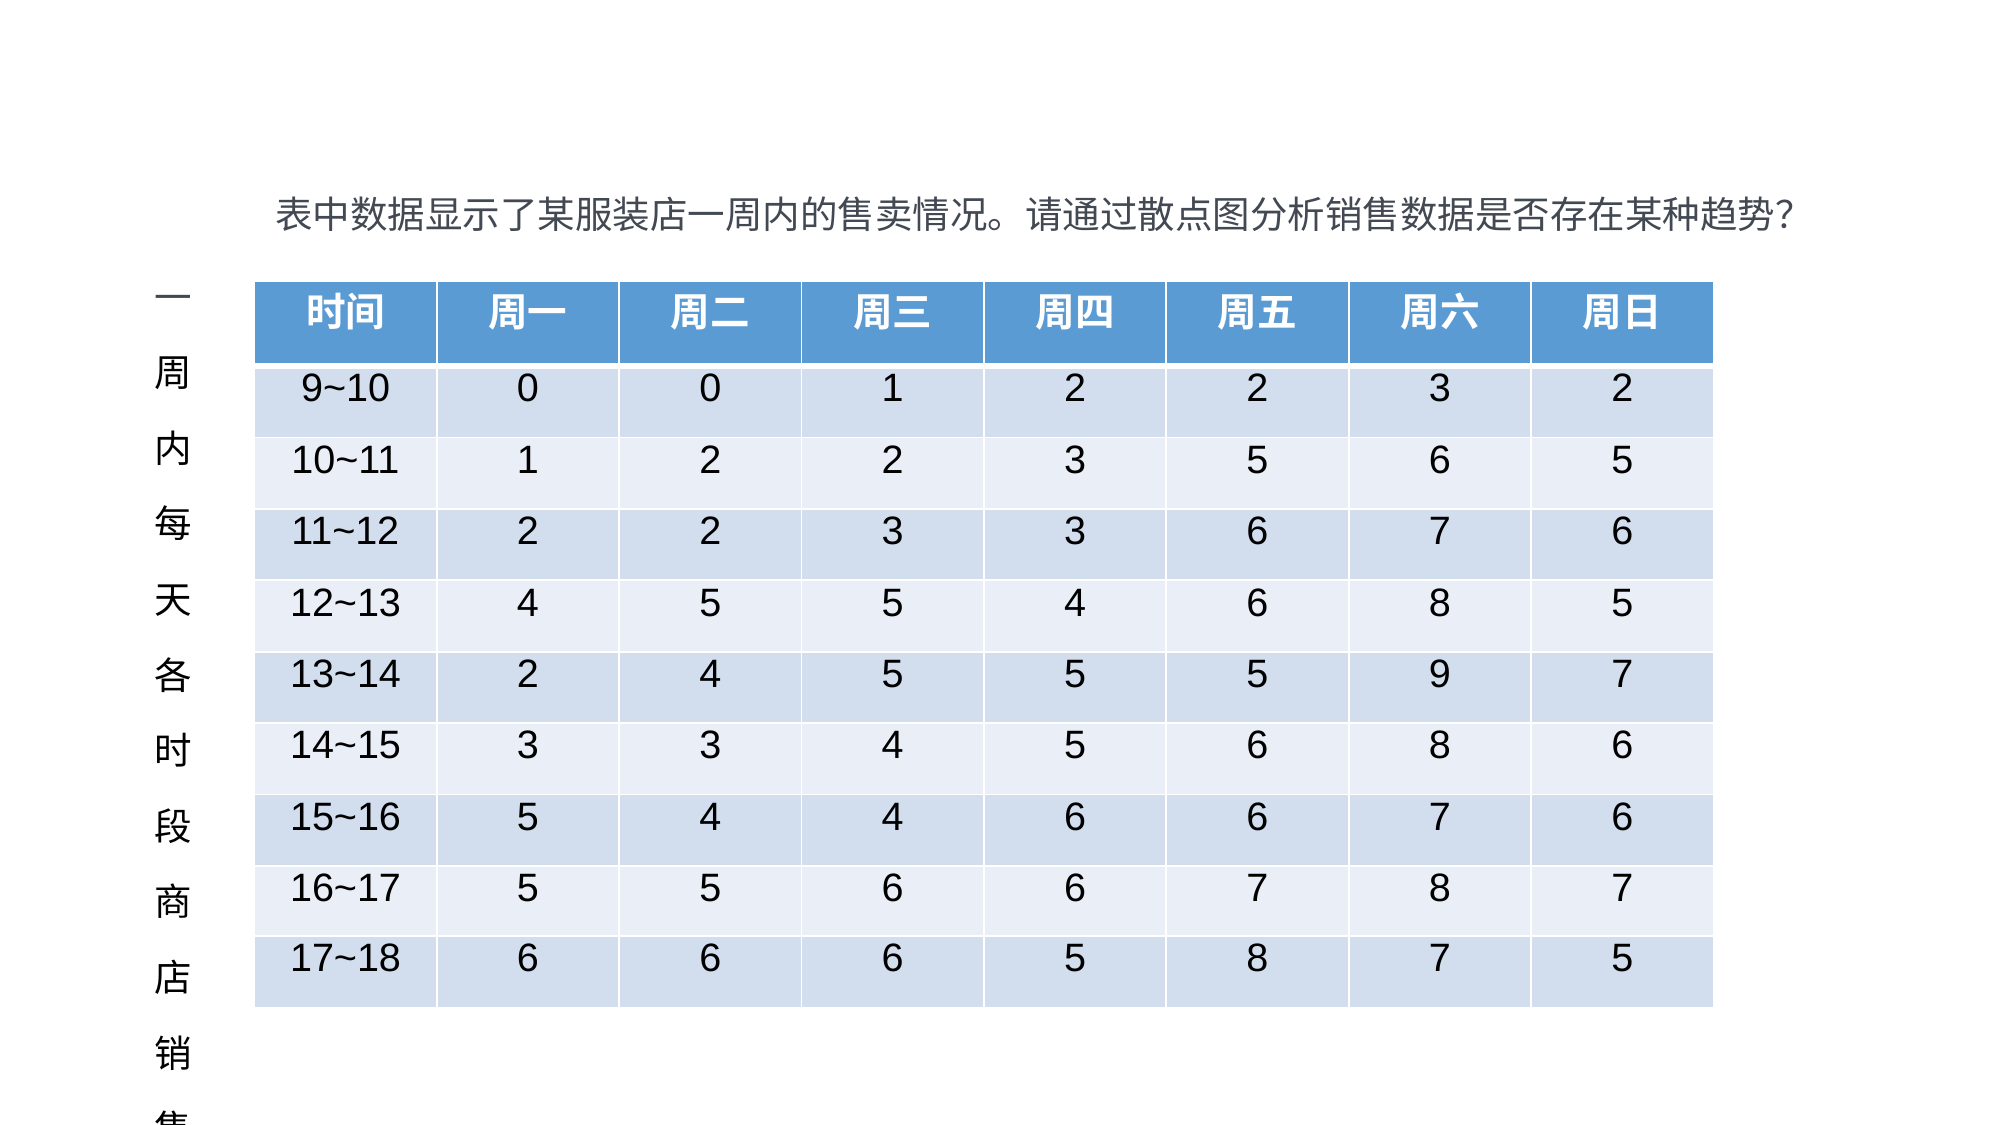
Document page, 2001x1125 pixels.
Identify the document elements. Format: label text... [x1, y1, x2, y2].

table_header 周日 [1532, 282, 1713, 363]
table_cell 11~12 [255, 510, 436, 579]
table_header 时间 [255, 282, 436, 363]
table_cell 7 [1350, 795, 1530, 865]
table_cell 7 [1350, 510, 1530, 579]
table_cell 6 [620, 937, 801, 1007]
table_cell 6 [1167, 510, 1348, 579]
table_cell 3 [1350, 369, 1530, 437]
table_cell 2 [620, 438, 801, 508]
table_cell 4 [985, 581, 1165, 651]
table_cell 16~17 [255, 867, 436, 935]
table_cell 2 [802, 438, 983, 508]
table_cell 6 [1167, 795, 1348, 865]
table_cell 6 [1532, 510, 1713, 579]
table_cell 5 [438, 867, 618, 935]
table_cell 6 [1532, 795, 1713, 865]
table_cell 5 [1532, 581, 1713, 651]
table_cell 10~11 [255, 438, 436, 508]
table_cell 9~10 [255, 369, 436, 437]
table_cell 2 [438, 653, 618, 722]
table_cell 4 [802, 795, 983, 865]
table_cell 5 [802, 653, 983, 722]
table_cell 6 [1532, 724, 1713, 794]
table_cell 0 [438, 369, 618, 437]
table_cell 1 [438, 438, 618, 508]
table_cell 6 [985, 795, 1165, 865]
table_cell 17~18 [255, 937, 436, 1007]
table_cell 6 [802, 867, 983, 935]
table_cell 6 [1350, 438, 1530, 508]
table_cell 5 [1167, 438, 1348, 508]
table_cell 7 [1350, 937, 1530, 1007]
table_header 周三 [802, 282, 983, 363]
table_cell 4 [620, 795, 801, 865]
table_cell 2 [1532, 369, 1713, 437]
table_cell 7 [1532, 653, 1713, 722]
table_cell 4 [438, 581, 618, 651]
table_cell 5 [1532, 438, 1713, 508]
table_cell 13~14 [255, 653, 436, 722]
table_cell 7 [1532, 867, 1713, 935]
table_cell 6 [1167, 724, 1348, 794]
table_cell 4 [802, 724, 983, 794]
table_cell 6 [985, 867, 1165, 935]
table_cell 0 [620, 369, 801, 437]
table_cell 5 [438, 795, 618, 865]
table_cell 6 [1167, 581, 1348, 651]
text_box 一 周 内 每 天 各 时 段 商 店 销 售 物 品 数 量 [152, 280, 197, 1125]
title 表中数据显示了某服装店一周内的售卖情况。请通过散点图分析销售数据是否存在某种趋势？ [64, 76, 2000, 308]
table_cell 5 [620, 867, 801, 935]
table_cell 3 [985, 438, 1165, 508]
table_header 周六 [1350, 282, 1530, 363]
table_cell 3 [438, 724, 618, 794]
table_cell 5 [620, 581, 801, 651]
table_cell 12~13 [255, 581, 436, 651]
table_cell 3 [802, 510, 983, 579]
table_header 周二 [620, 282, 801, 363]
table_cell 5 [802, 581, 983, 651]
table_cell 2 [1167, 369, 1348, 437]
table_cell 8 [1167, 937, 1348, 1007]
table_cell 5 [985, 653, 1165, 722]
table_cell 4 [620, 653, 801, 722]
table_cell 5 [985, 937, 1165, 1007]
table_cell 5 [1167, 653, 1348, 722]
table_cell 8 [1350, 867, 1530, 935]
table_cell 2 [438, 510, 618, 579]
table_cell 1 [802, 369, 983, 437]
table_cell 9 [1350, 653, 1530, 722]
table_cell 3 [620, 724, 801, 794]
table_cell 2 [985, 369, 1165, 437]
table_cell 3 [985, 510, 1165, 579]
table_cell 7 [1167, 867, 1348, 935]
table_cell 6 [438, 937, 618, 1007]
table_header 周一 [438, 282, 618, 363]
table_cell 6 [802, 937, 983, 1007]
table_cell 8 [1350, 581, 1530, 651]
table_header 周五 [1167, 282, 1348, 363]
table_cell 5 [985, 724, 1165, 794]
table_cell 15~16 [255, 795, 436, 865]
table_cell 14~15 [255, 724, 436, 794]
table_cell 5 [1532, 937, 1713, 1007]
table_cell 8 [1350, 724, 1530, 794]
table_header 周四 [985, 282, 1165, 363]
table_cell 2 [620, 510, 801, 579]
